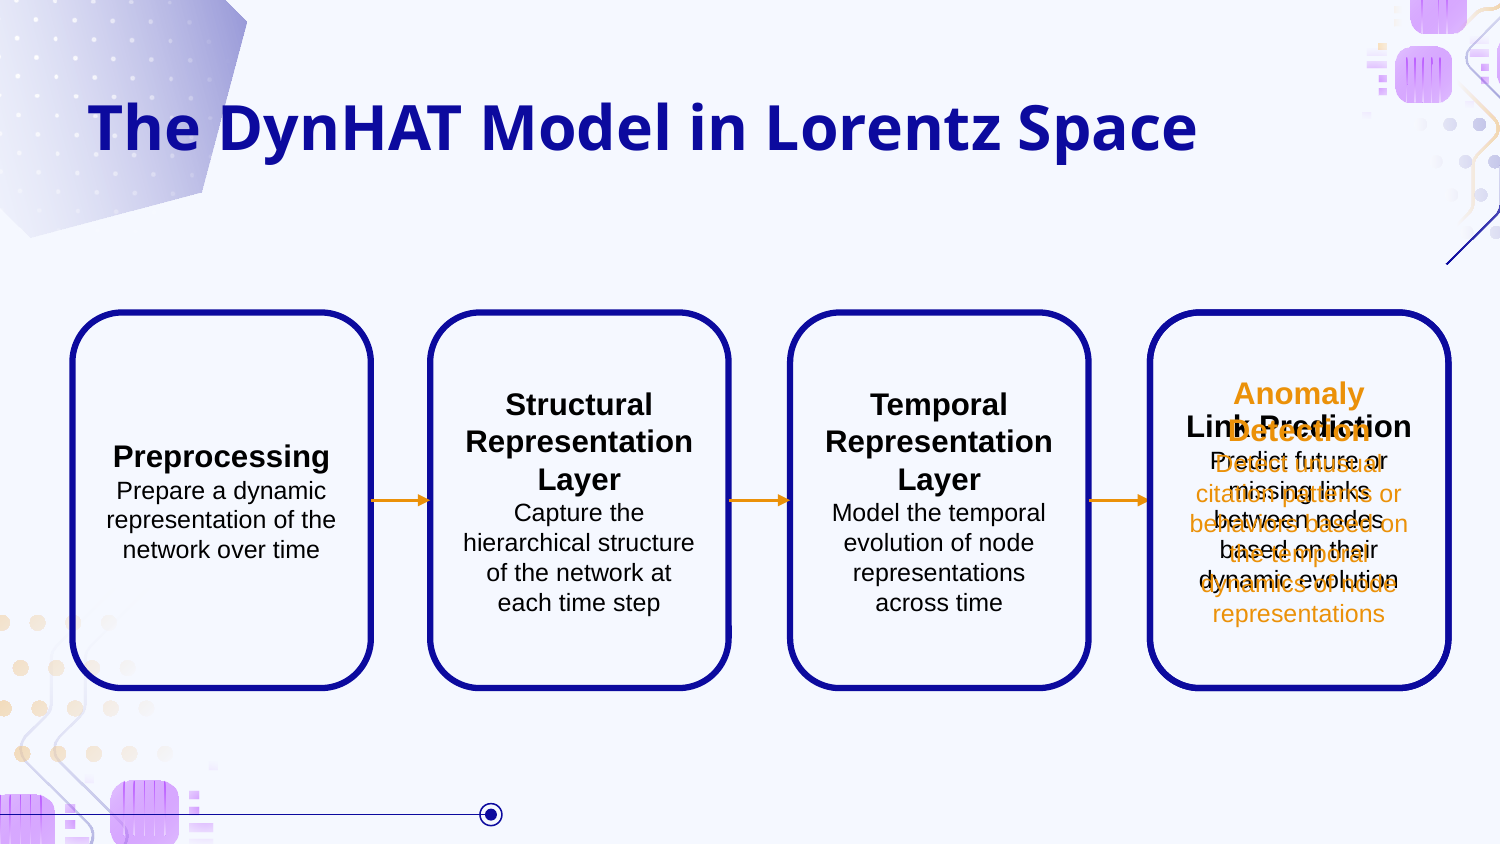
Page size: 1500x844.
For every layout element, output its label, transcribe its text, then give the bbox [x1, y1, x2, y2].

picture [0, 0, 378, 445]
text_box Temporal Representation Layer Model the temporal evolution of node representations across time [790, 312, 1089, 689]
text_box Structural Representation Layer Capture the hierarchical structure of the network at each time step [430, 312, 729, 689]
title The DynHAT Model in Lorentz Space [72, 72, 1428, 167]
text_box Anomaly Detection Detect unusual citation patterns or behaviors based on the temporal dynamics of node representations [1149, 312, 1449, 689]
text_box Preprocessing Prepare a dynamic representation of the network over time [72, 312, 371, 689]
